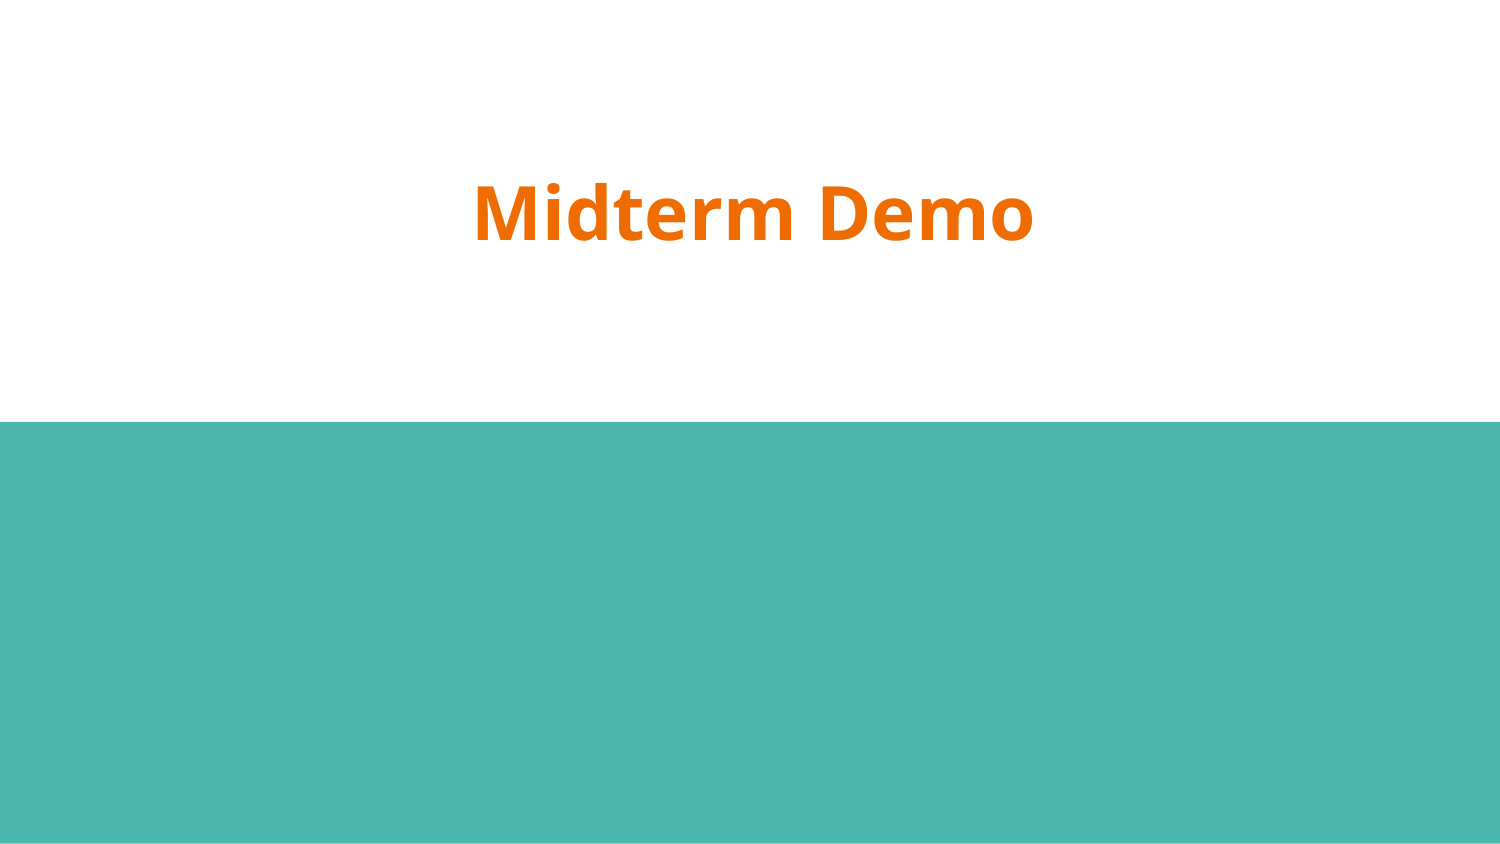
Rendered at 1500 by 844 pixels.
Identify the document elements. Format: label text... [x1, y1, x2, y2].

title Midterm Demo [51, 133, 1458, 289]
